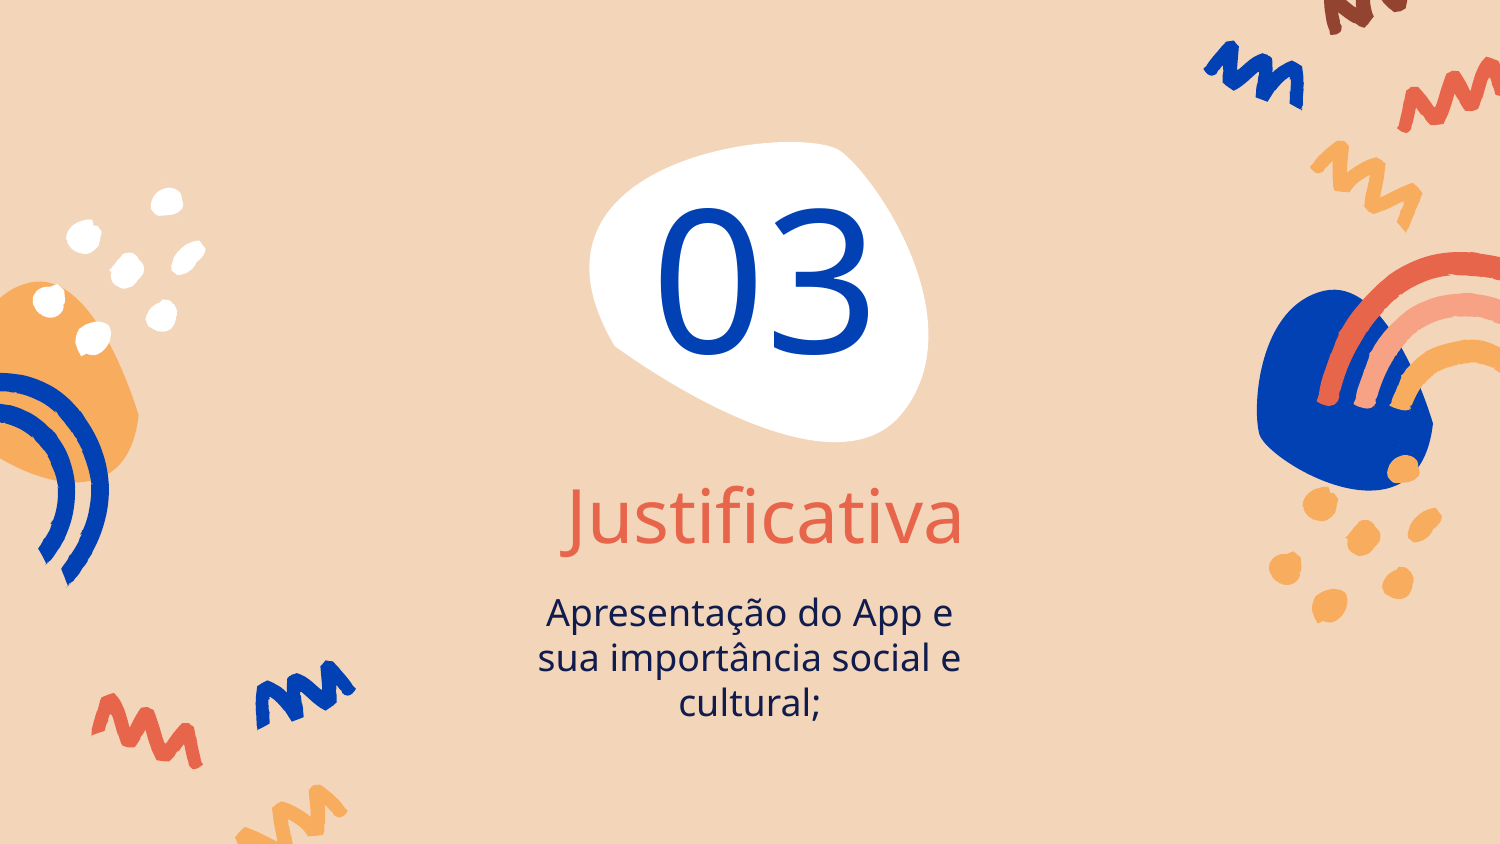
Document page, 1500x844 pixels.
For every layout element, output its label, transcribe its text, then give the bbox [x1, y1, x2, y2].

text_box [589, 141, 929, 443]
title 03 [606, 225, 926, 321]
subtitle Apresentação do App e sua importância social e cultural; [500, 573, 1000, 675]
title Justificativa [15, 478, 1500, 574]
